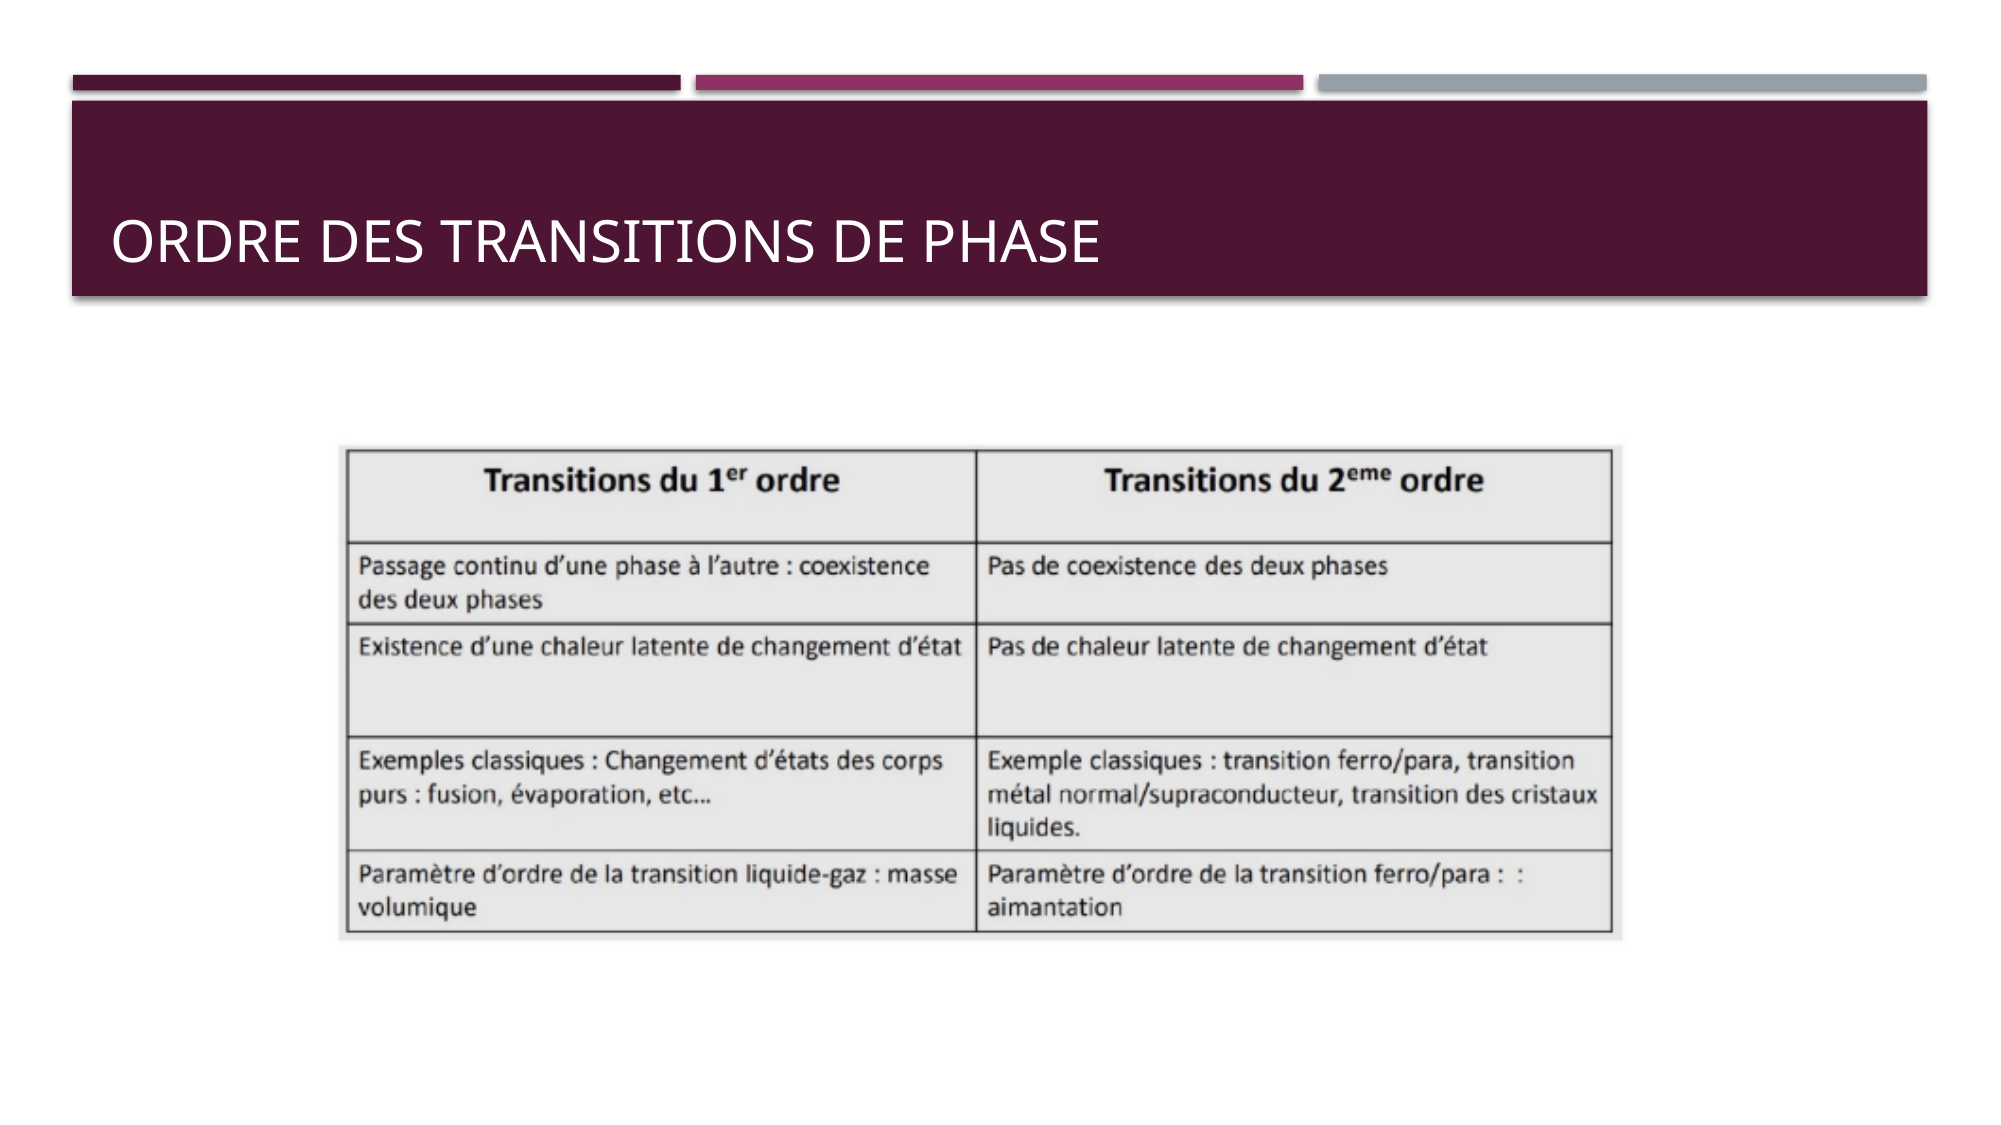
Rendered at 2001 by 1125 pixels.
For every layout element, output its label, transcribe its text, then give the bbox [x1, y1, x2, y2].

picture [315, 429, 1634, 972]
title Ordre des transitions de phase [95, 115, 1905, 282]
